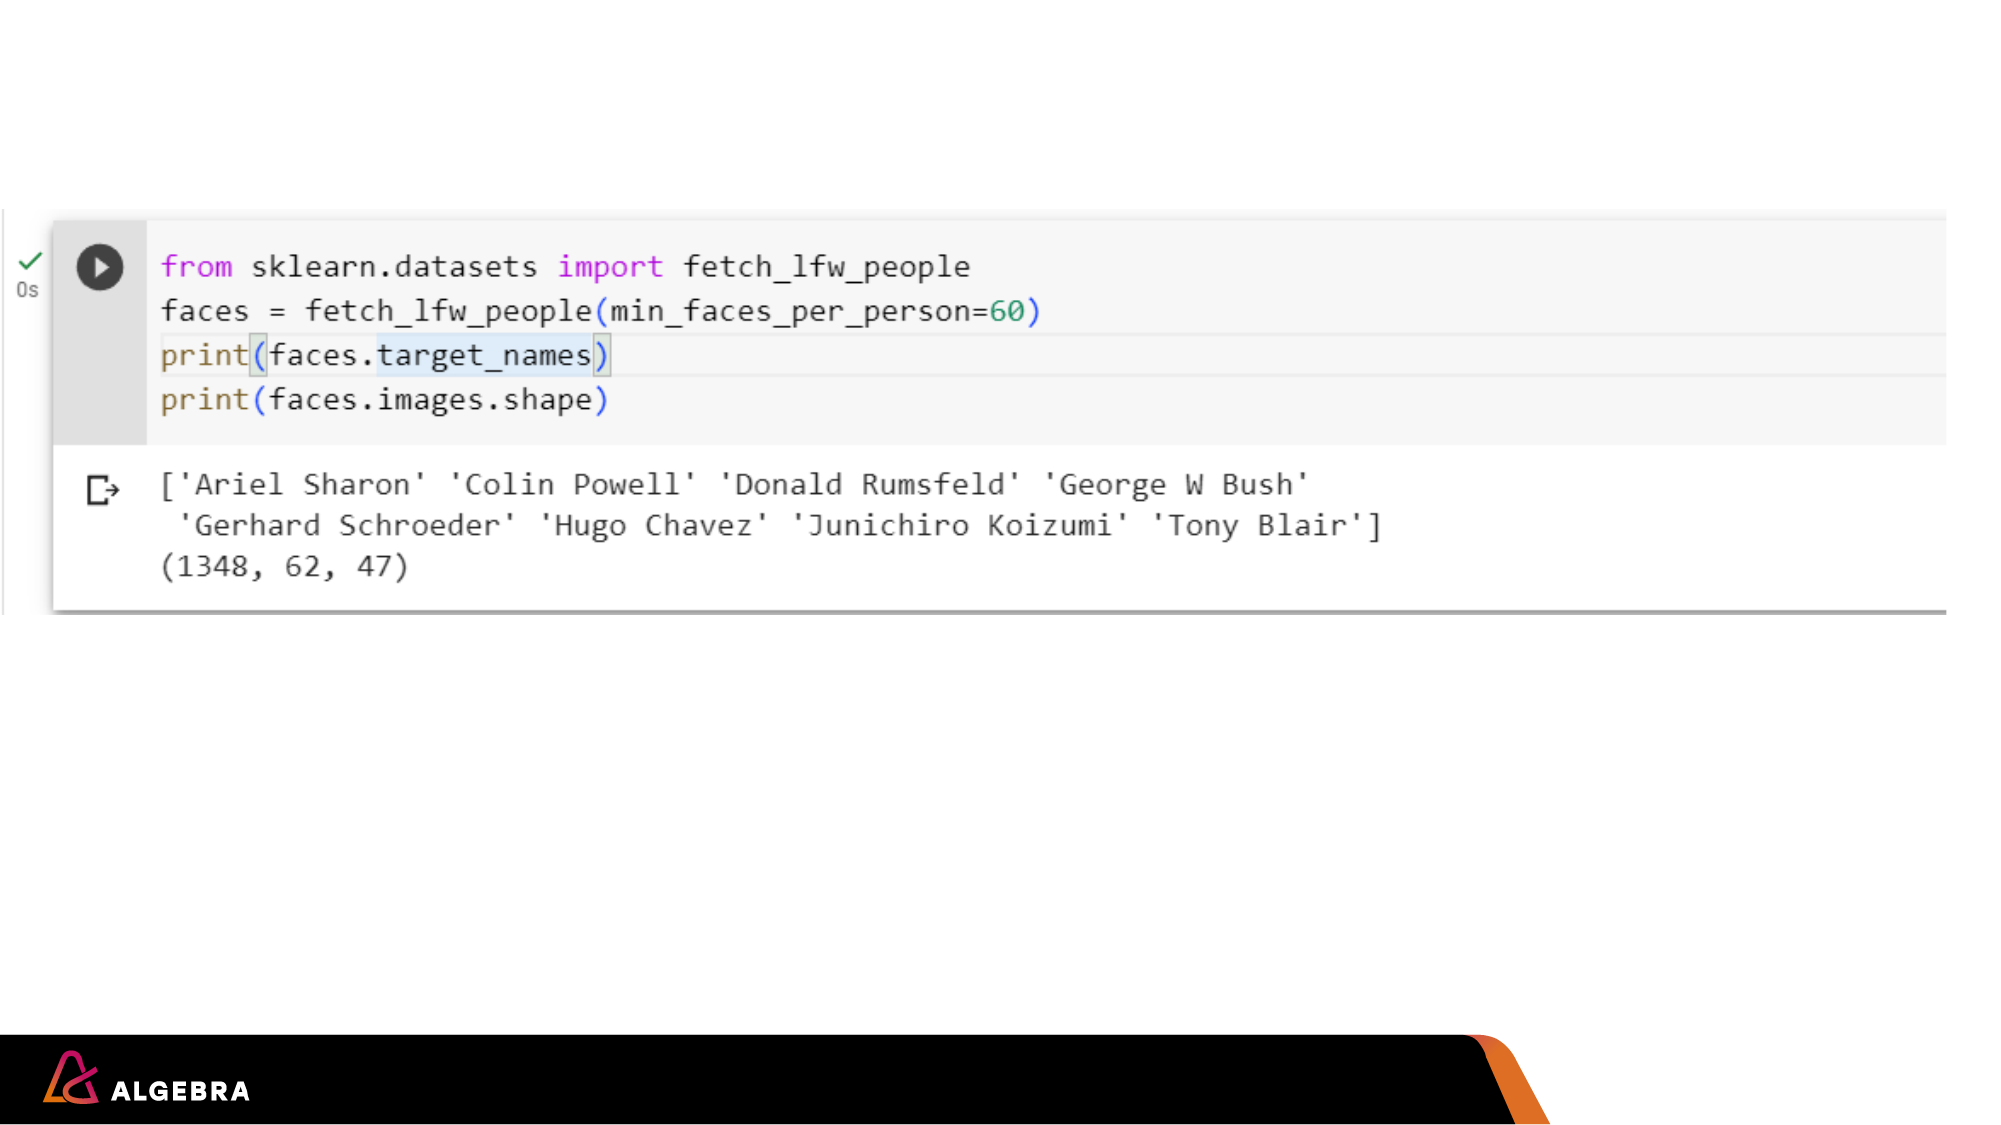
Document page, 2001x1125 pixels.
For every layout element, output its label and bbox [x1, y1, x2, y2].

picture [0, 209, 1947, 615]
picture [0, 1034, 1733, 1125]
